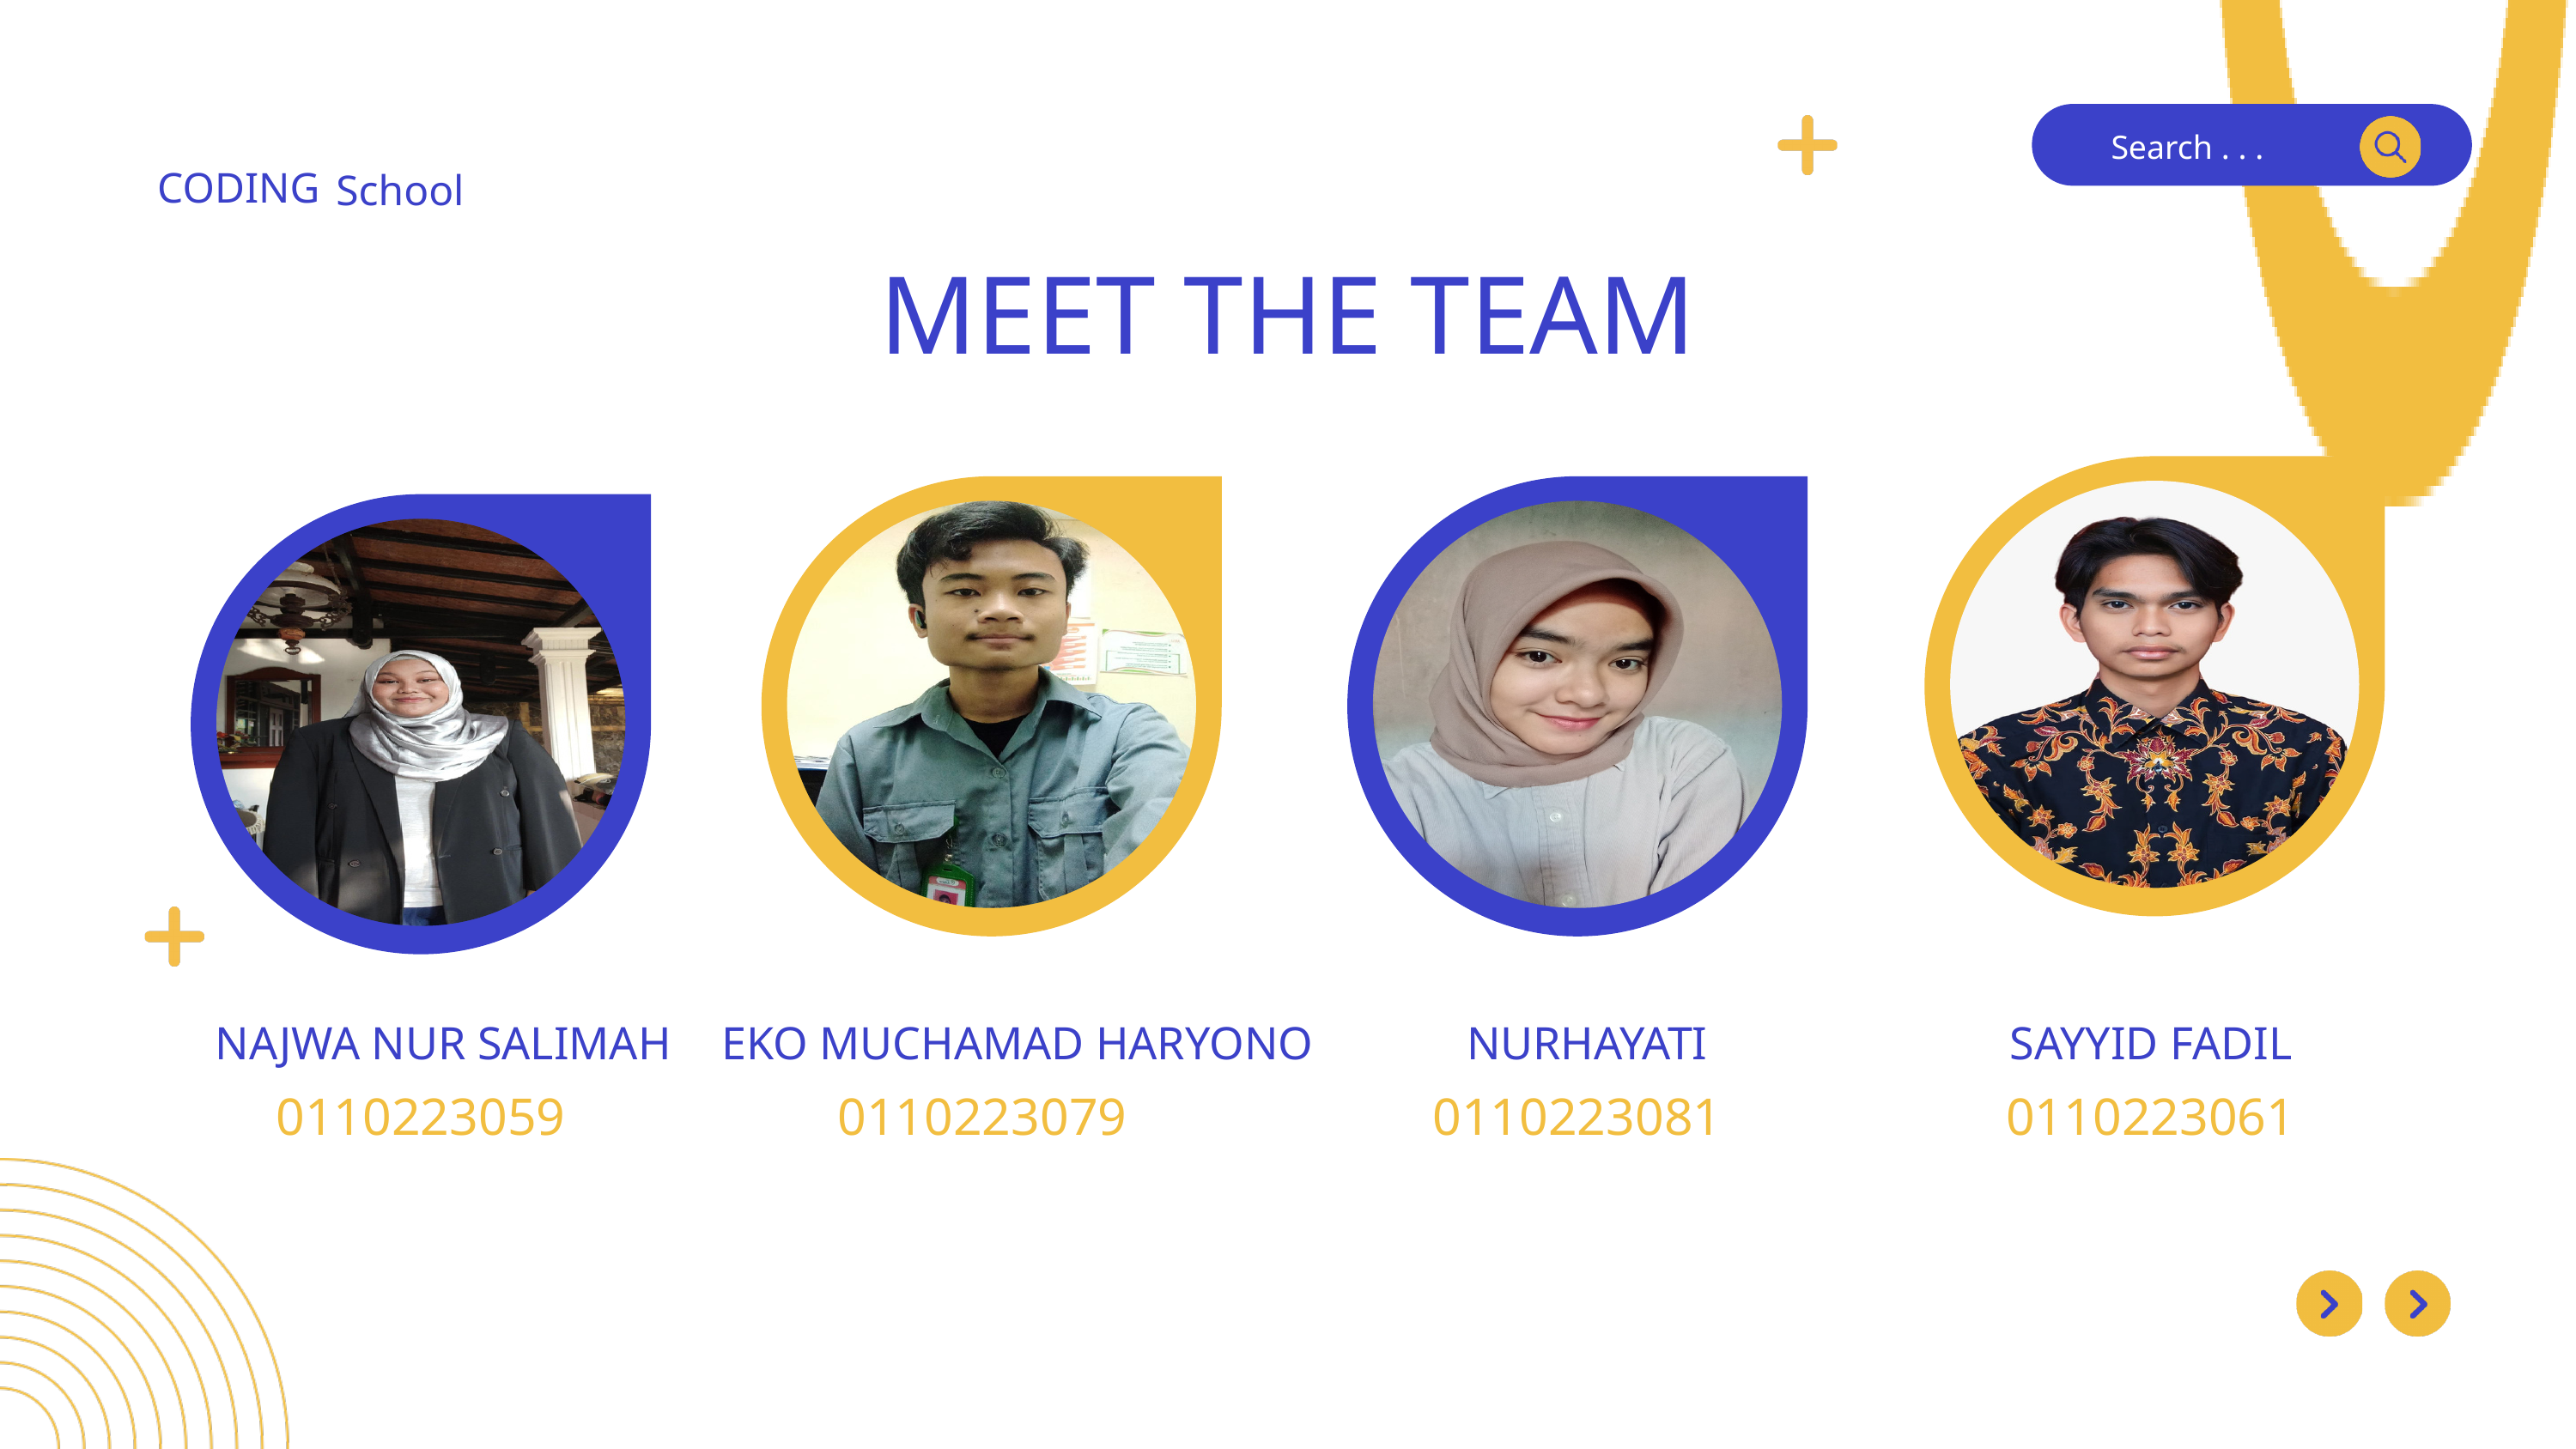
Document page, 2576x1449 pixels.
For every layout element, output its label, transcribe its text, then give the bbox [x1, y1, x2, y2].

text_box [761, 476, 1222, 937]
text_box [1924, 456, 2385, 917]
text_box [0, 1158, 290, 1449]
text_box 0110223079 [577, 1082, 1172, 1146]
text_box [1346, 476, 1808, 937]
text_box [1777, 115, 1838, 175]
text_box Search . . . [2111, 126, 2291, 166]
text_box 0110223059 [15, 1082, 577, 1146]
text_box [2213, 0, 2576, 506]
text_box EKO MUCHAMAD HARYONO [714, 1012, 1221, 1069]
text_box [2385, 1270, 2451, 1337]
text_box [2320, 1289, 2338, 1319]
text_box [2296, 1270, 2363, 1337]
text_box MEET THE TEAM [542, 258, 2034, 376]
text_box [2409, 1289, 2427, 1319]
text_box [190, 494, 652, 955]
text_box School [336, 156, 525, 215]
text_box CODING [112, 154, 320, 212]
text_box [2373, 130, 2407, 163]
text_box 0110223061 [1746, 1082, 2556, 1146]
text_box [144, 906, 204, 967]
text_box 0110223081 [1172, 1082, 1746, 1146]
text_box SAYYID FADIL [1911, 1012, 2391, 1069]
text_box NAJWA NUR SALIMAH [204, 1012, 683, 1069]
text_box NURHAYATI [1221, 1012, 1911, 1069]
text_box [2360, 116, 2421, 178]
